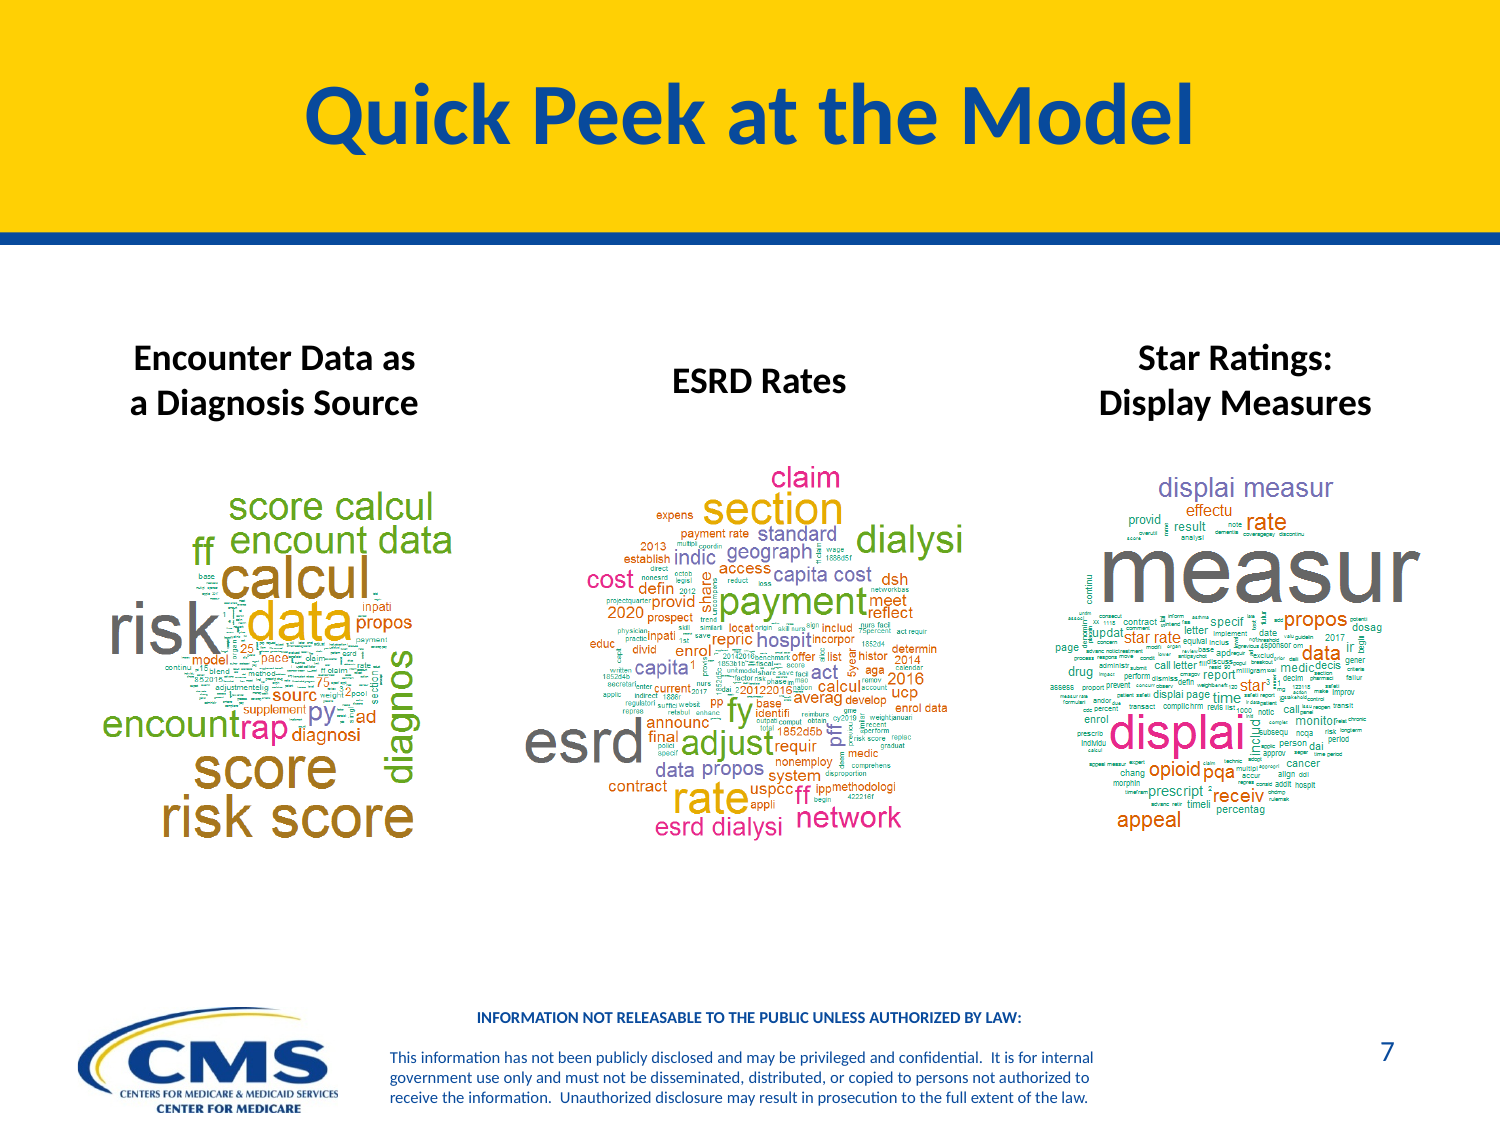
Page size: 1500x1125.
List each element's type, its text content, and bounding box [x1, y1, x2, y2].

picture [77, 1007, 338, 1113]
picture [1037, 463, 1427, 853]
picture [511, 461, 973, 855]
text_box Encounter Data as a Diagnosis Source [114, 325, 435, 431]
text_box Star Ratings: Display Measures [1083, 325, 1388, 431]
title Quick Peek at the Model [0, 0, 1500, 233]
text_box ESRD Rates [657, 348, 862, 408]
picture [90, 479, 462, 855]
